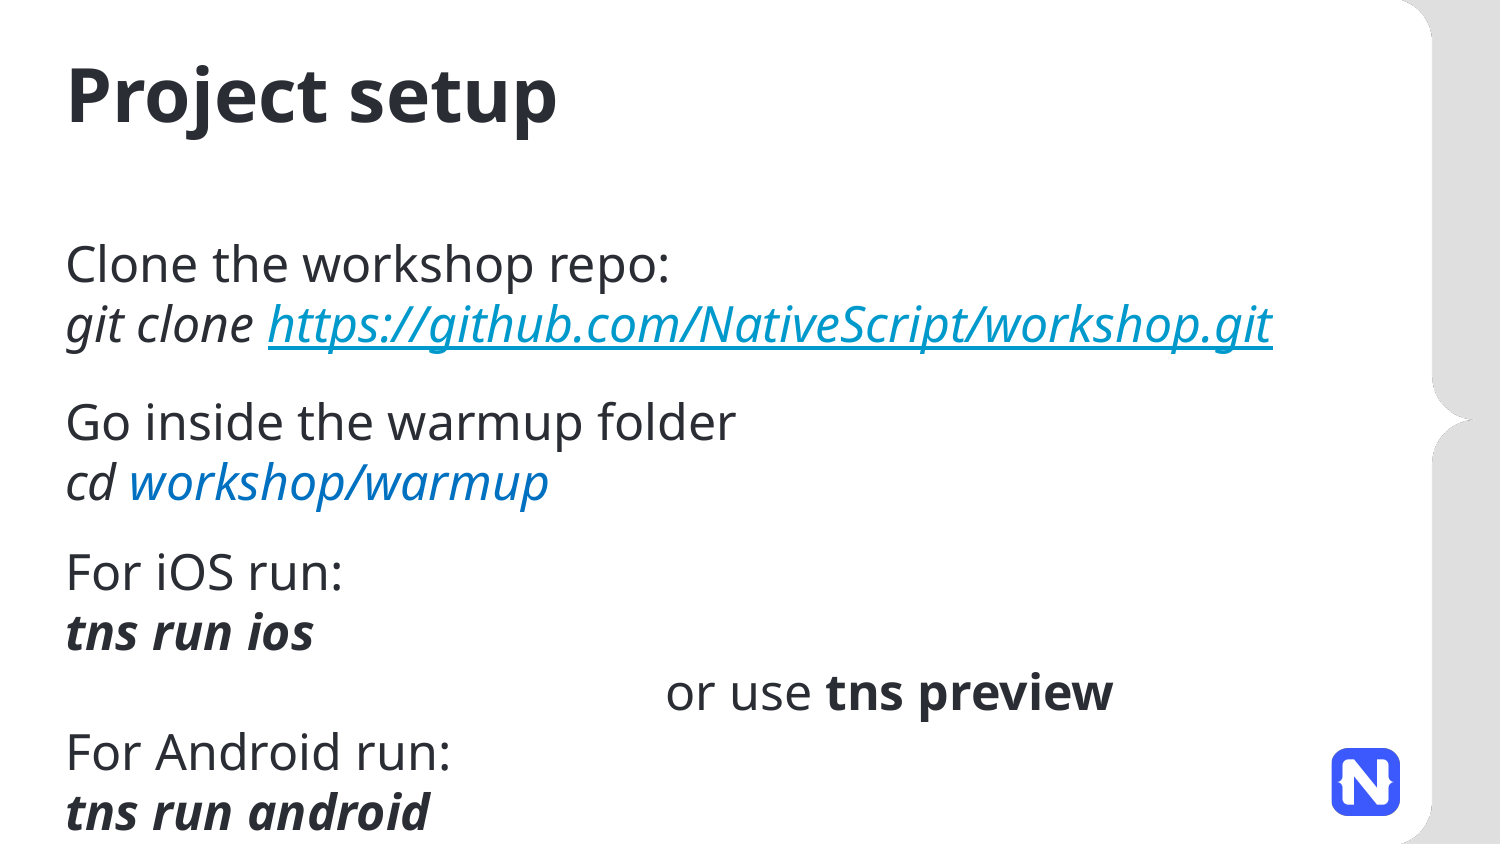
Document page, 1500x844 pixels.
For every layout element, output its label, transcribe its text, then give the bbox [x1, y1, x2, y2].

list Clone the workshop repo: git clone https://github.com/NativeScript/workshop.git Go inside the warmup folder cd workshop/warmup For iOS run: tns run ios or use tns preview For Android run: tns run android [53, 221, 1449, 658]
picture [1331, 0, 1500, 844]
title Project setup [53, 64, 1449, 132]
